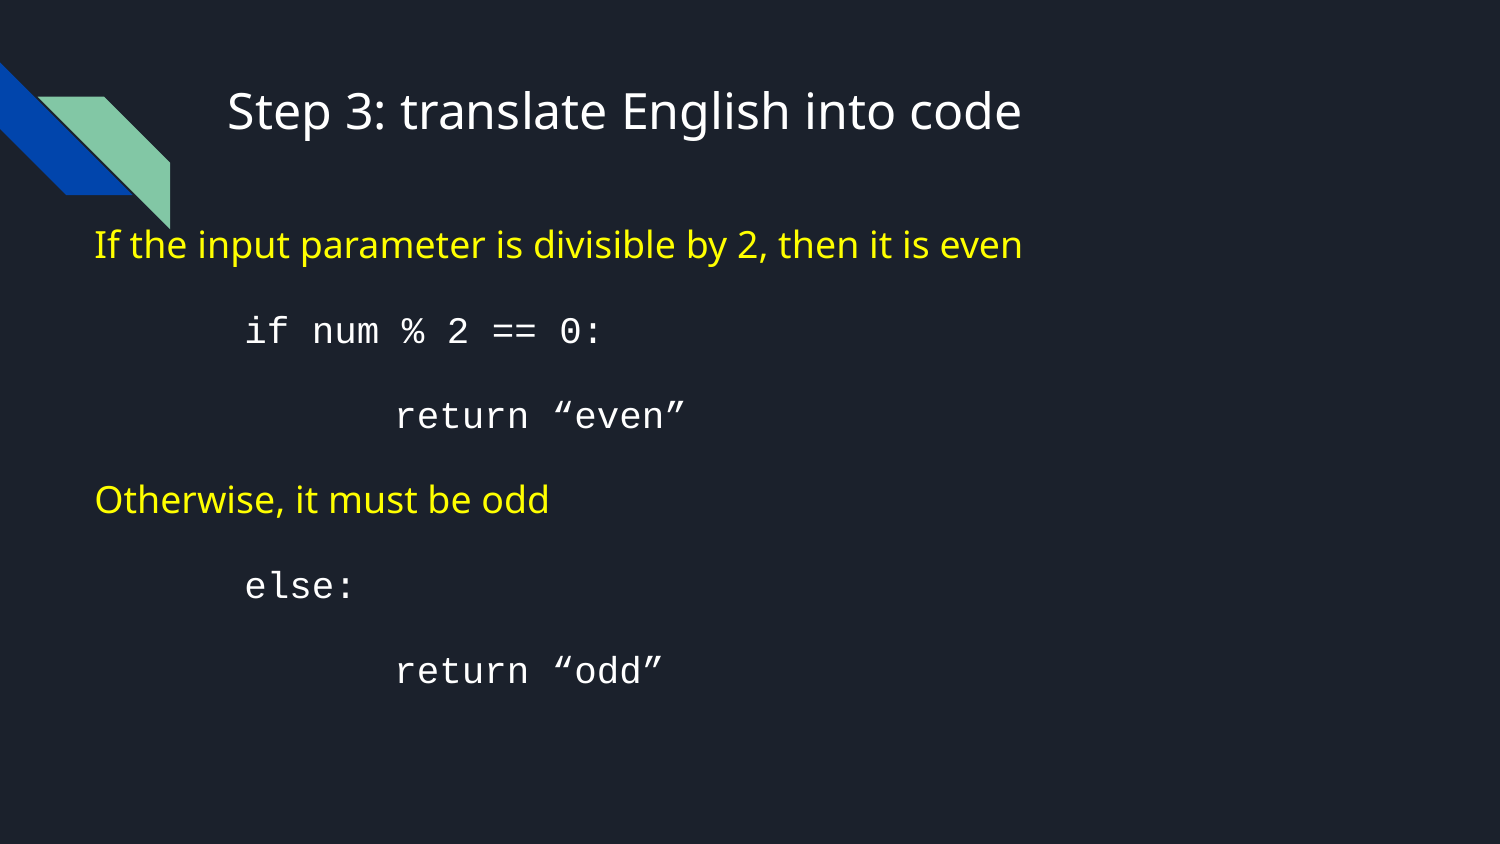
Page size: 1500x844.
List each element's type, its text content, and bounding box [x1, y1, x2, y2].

title Step 3: translate English into code [212, 64, 1368, 215]
list If the input parameter is divisible by 2, then it is even if num % 2 == 0: return “even” Otherwise, it must be odd else: return “odd” [79, 199, 1235, 737]
